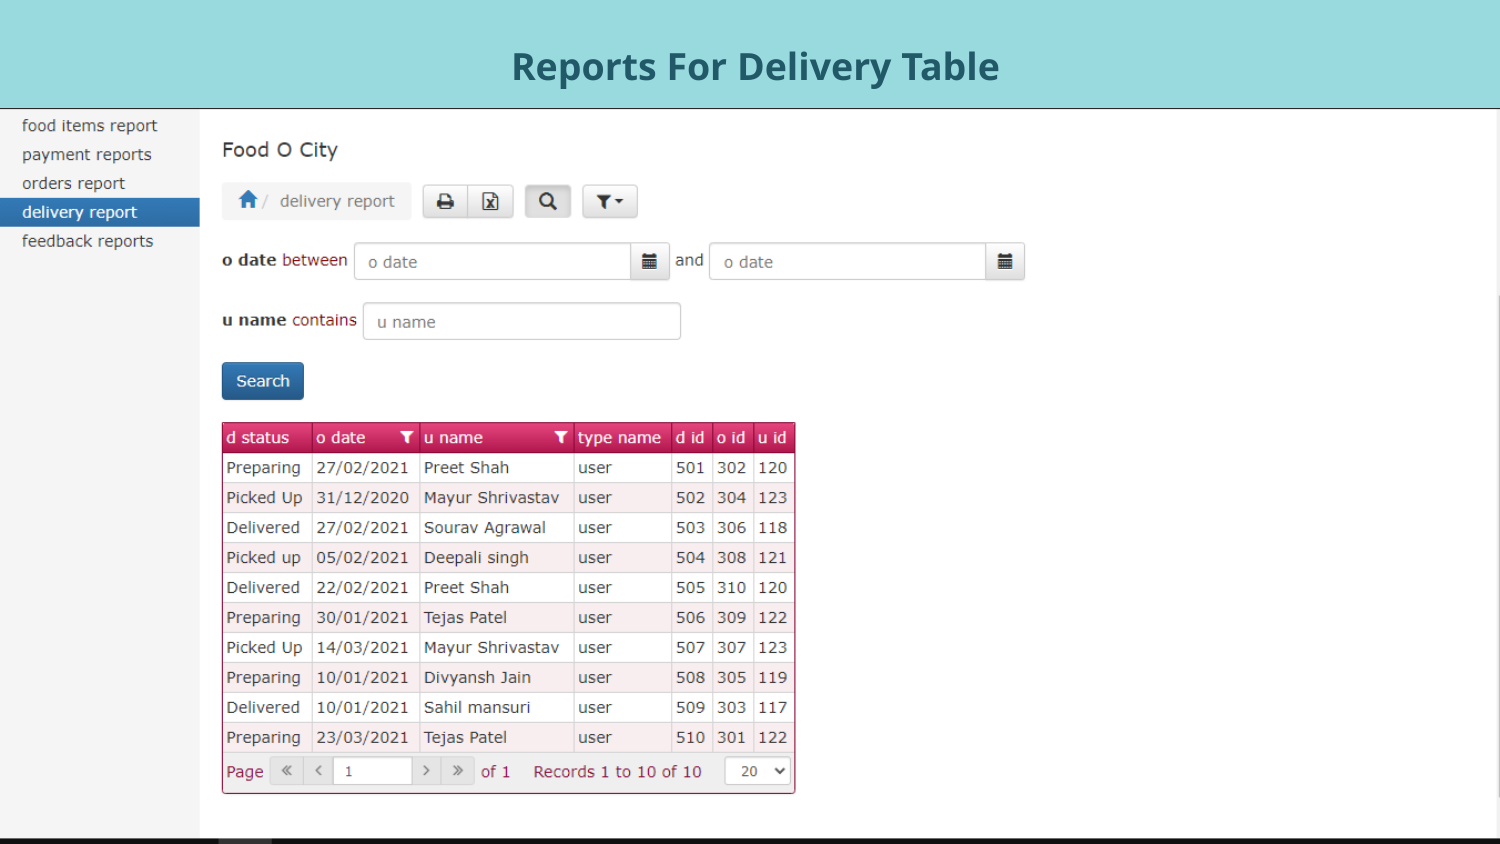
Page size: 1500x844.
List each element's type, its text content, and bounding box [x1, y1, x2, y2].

text_box Reports For Delivery Table [234, 35, 1278, 95]
picture [0, 0, 1500, 844]
